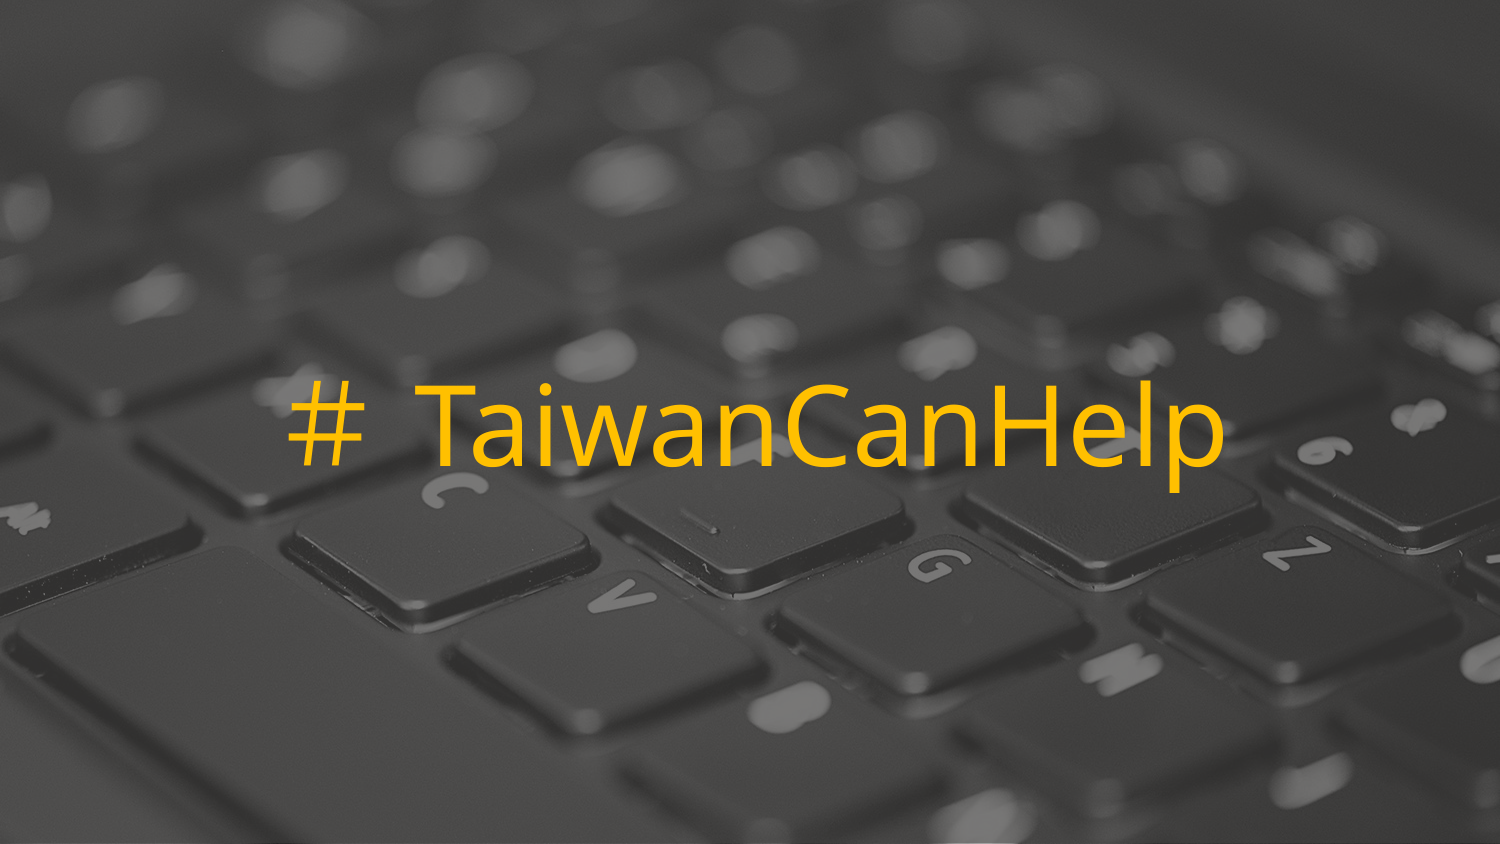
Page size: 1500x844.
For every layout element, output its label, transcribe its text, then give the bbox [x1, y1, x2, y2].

text_box ＃TaiwanCanHelp [56, 279, 1444, 564]
